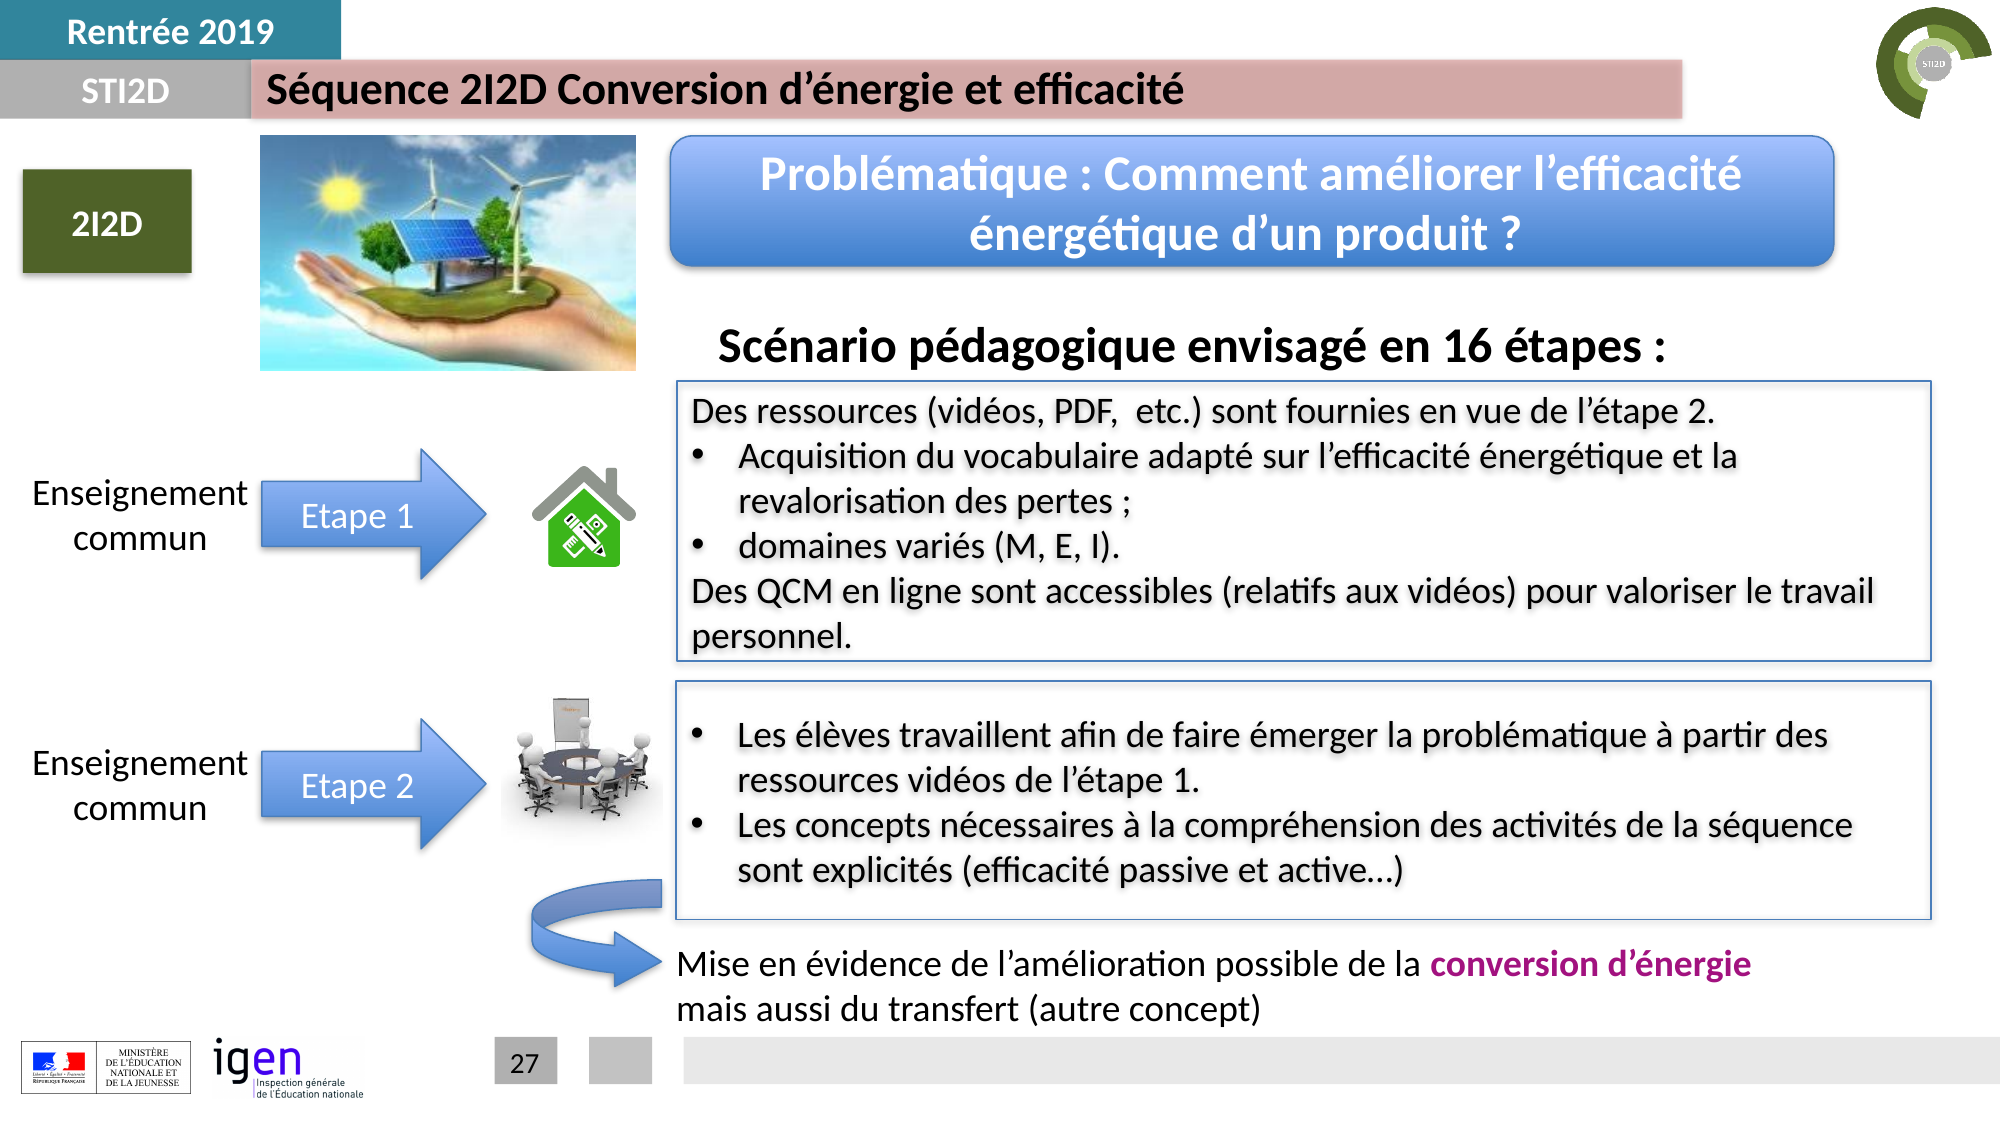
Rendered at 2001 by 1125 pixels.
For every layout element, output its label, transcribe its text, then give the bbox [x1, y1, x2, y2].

title Séquence 2I2D Conversion d’énergie et efficacité [251, 51, 1680, 122]
picture [21, 1041, 191, 1094]
text_box Enseignement commun [0, 460, 286, 566]
picture [259, 135, 636, 371]
text_box Problématique : Comment améliorer l’efficacité énergétique d’un produit ? [669, 135, 1835, 267]
text_box [531, 879, 663, 988]
text_box Des ressources (vidéos, PDF, etc.) sont fournies en vue de l’étape 2. Acquisition du vocabulaire adapté sur l’efficacité énergétique et la revalorisation des pertes ; domaines variés (M, E, I). Des QCM en ligne sont accessibles (relatifs aux vidéos) pour valoriser le travail personnel. [676, 380, 1932, 662]
picture [212, 1036, 365, 1099]
picture [501, 685, 664, 848]
picture [531, 466, 636, 567]
picture [1876, 7, 1992, 119]
text_box 2I2D [22, 169, 192, 274]
text_box Etape 2 [286, 718, 487, 850]
text_box Enseignement commun [0, 730, 286, 836]
text_box Etape 1 [286, 448, 487, 580]
text_box Scénario pédagogique envisagé en 16 étapes : [704, 304, 1684, 380]
slide_number 27 [467, 1036, 583, 1097]
text_box Mise en évidence de l’amélioration possible de la conversion d’énergie mais aussi du transfert (autre concept) [661, 931, 1834, 1036]
text_box Les élèves travaillent afin de faire émerger la problématique à partir des ressources vidéos de l’étape 1. Les concepts nécessaires à la compréhension des activités de la séquence sont explicités (efficacité passive et active…) [675, 680, 1932, 920]
